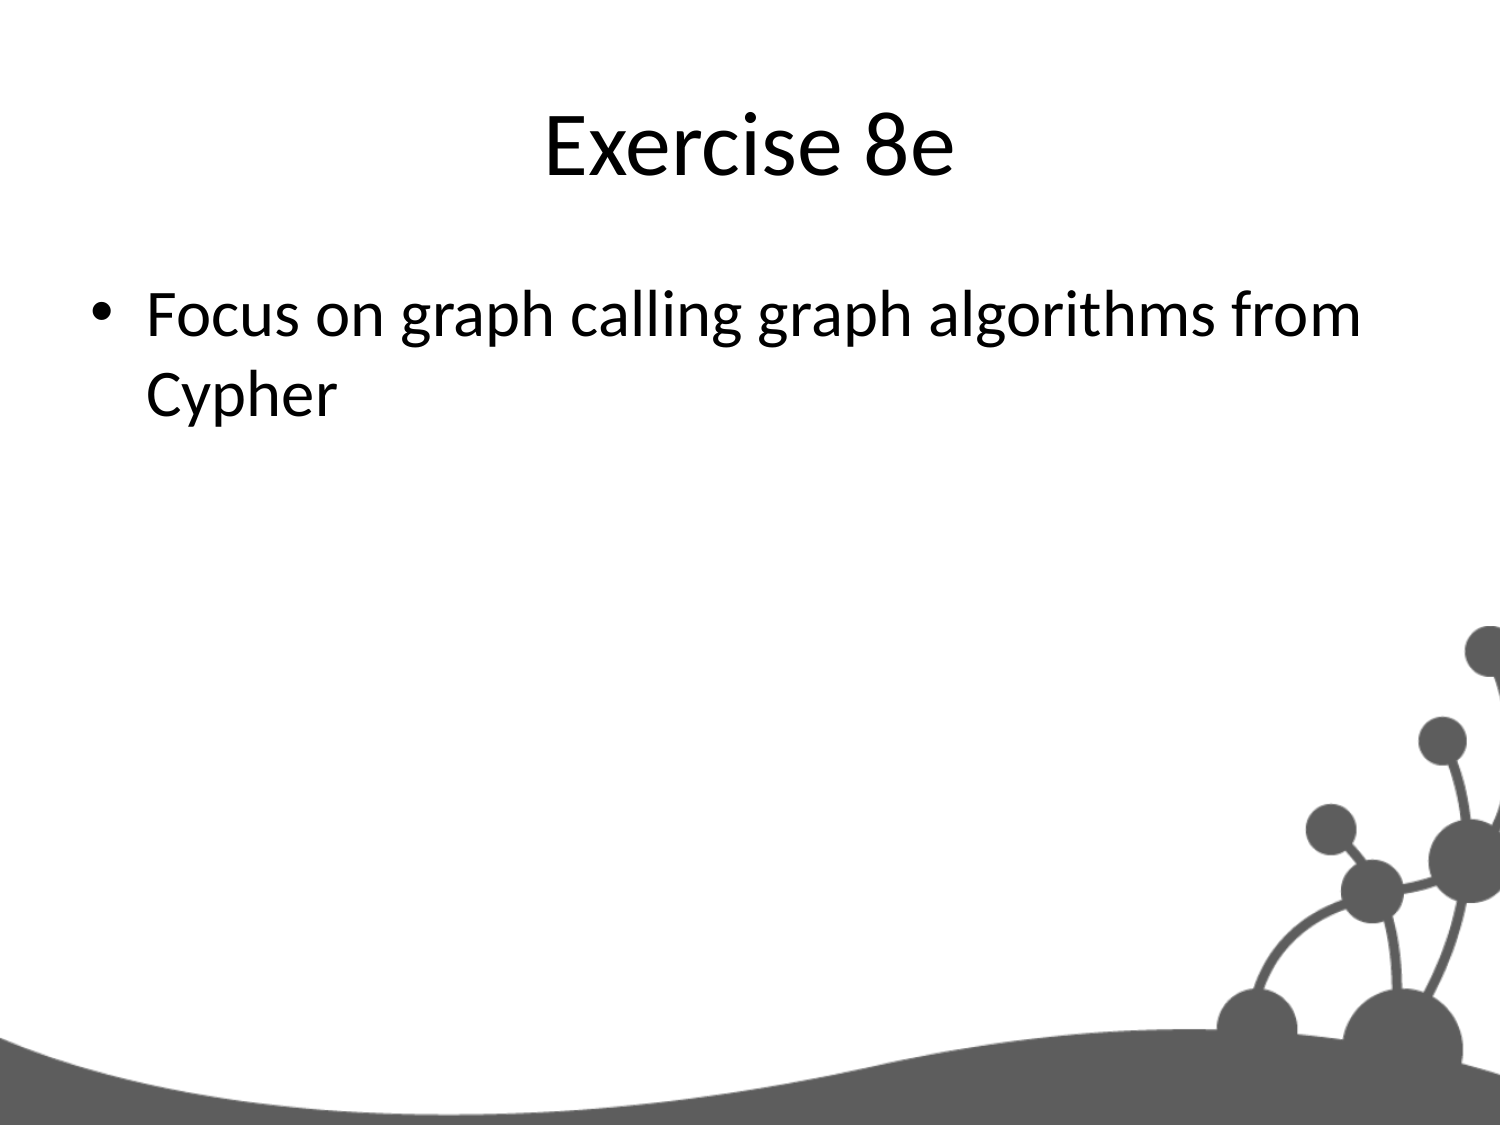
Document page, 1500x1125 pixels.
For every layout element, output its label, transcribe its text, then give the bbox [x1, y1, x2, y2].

list Focus on graph calling graph algorithms from Cypher [75, 262, 1425, 1005]
title Exercise 8e [75, 45, 1425, 233]
